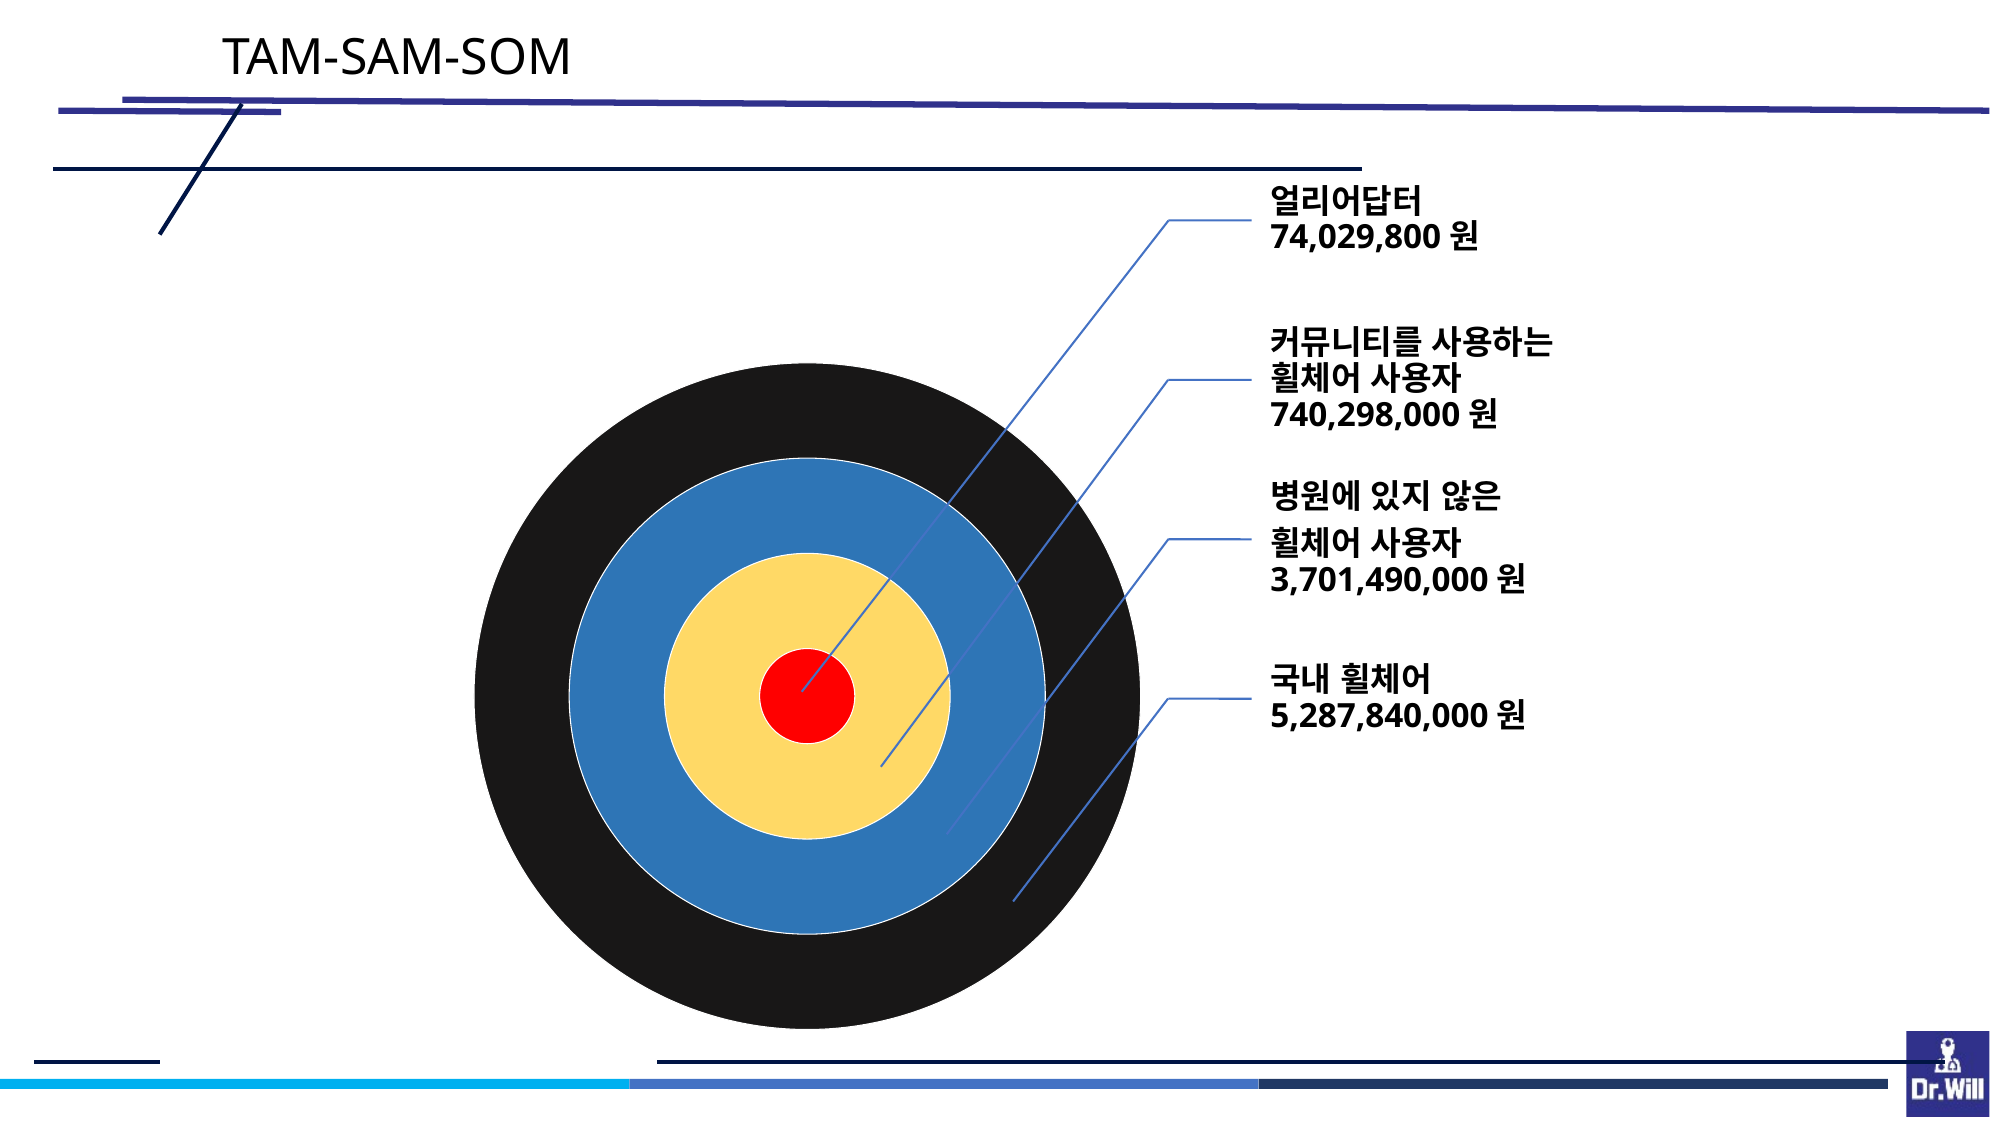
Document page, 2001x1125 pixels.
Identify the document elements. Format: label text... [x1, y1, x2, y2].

picture [1906, 1031, 1990, 1117]
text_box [159, 103, 242, 235]
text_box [333, 140, 1726, 1030]
text_box TAM-SAM-SOM [207, 16, 588, 92]
